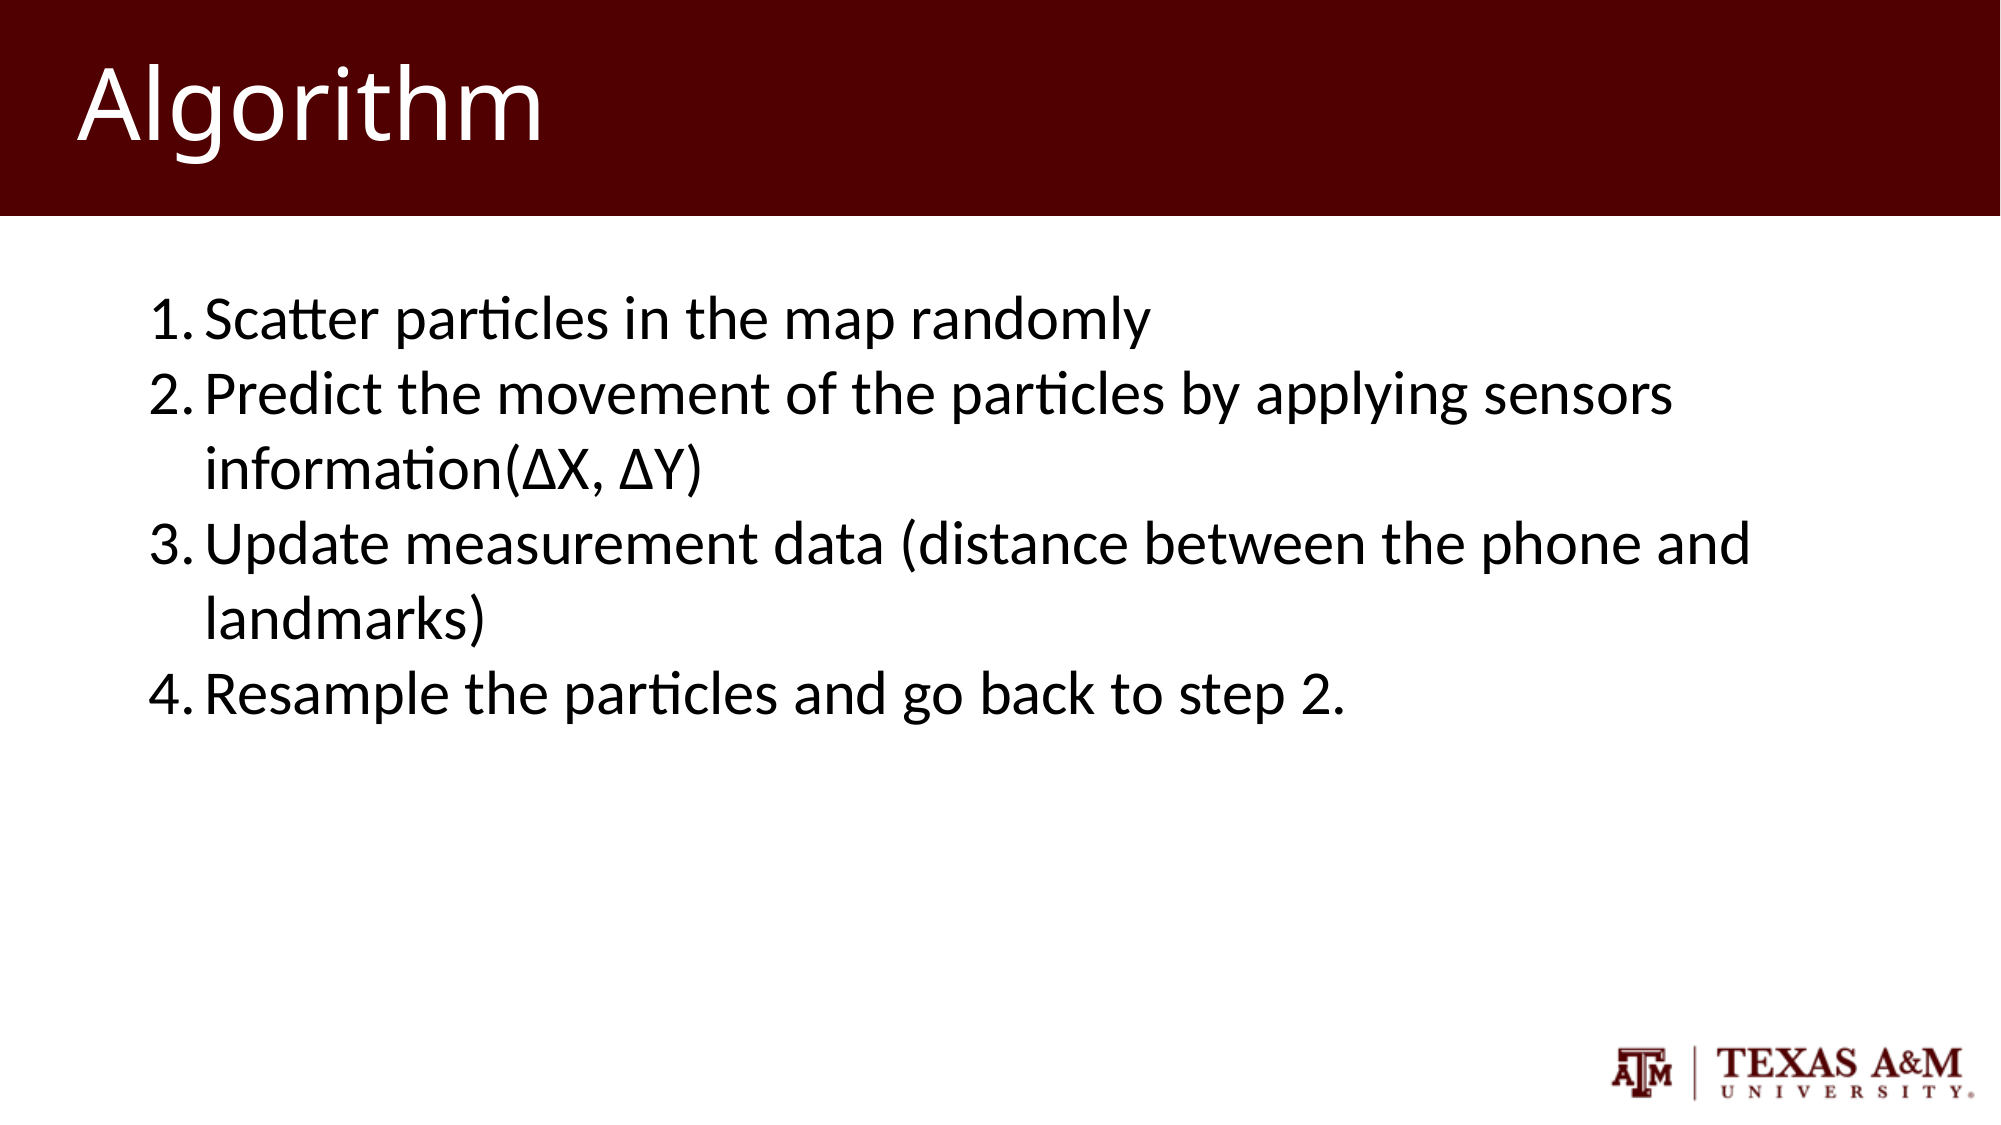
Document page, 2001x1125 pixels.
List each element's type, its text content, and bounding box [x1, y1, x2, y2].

text_box Scatter particles in the map randomly Predict the movement of the particles by applying sensors information(ΔX, ΔY) Update measurement data (distance between the phone and landmarks) Resample the particles and go back to step 2. [112, 268, 1915, 811]
picture [1600, 1033, 1981, 1114]
title Algorithm [62, 0, 1915, 216]
